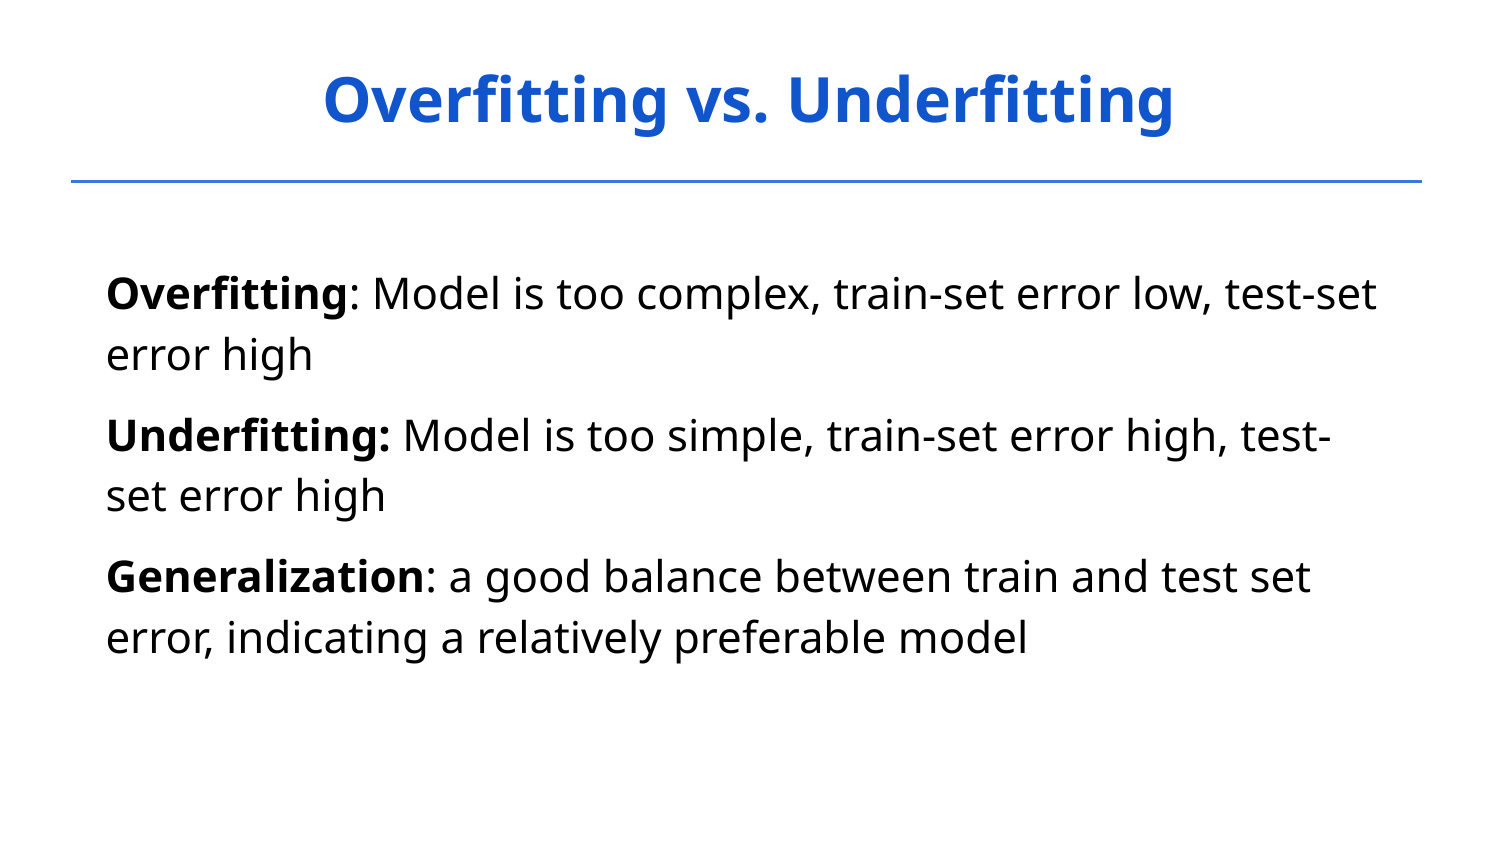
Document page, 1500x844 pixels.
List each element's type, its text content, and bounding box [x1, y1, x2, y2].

text_box Overfitting vs. Underfitting [0, 14, 1500, 182]
text_box Overfitting: Model is too complex, train-set error low, test-set error high Underfitting: Model is too simple, train-set error high, test-set error high Generalization: a good balance between train and test set error, indicating a relatively preferable model [90, 243, 1404, 800]
